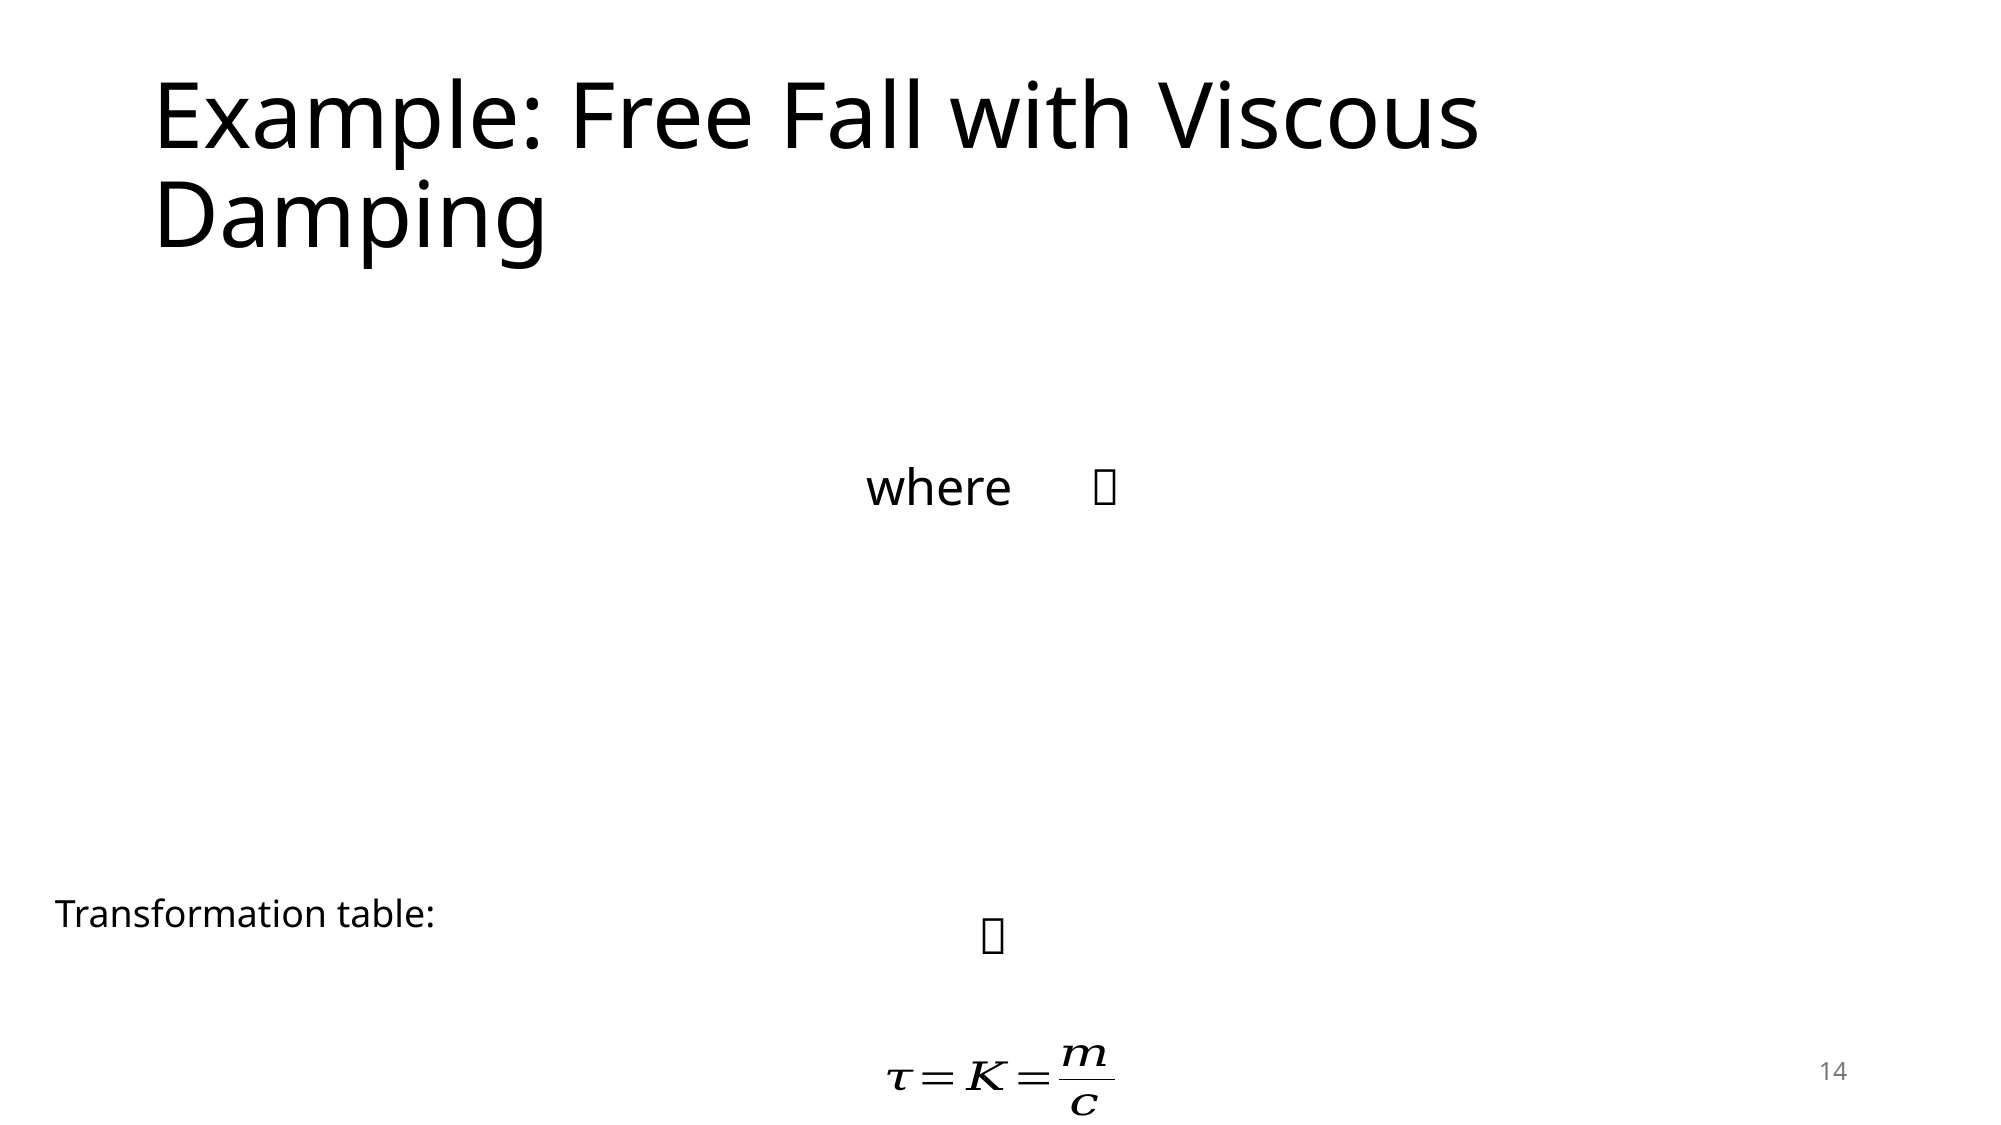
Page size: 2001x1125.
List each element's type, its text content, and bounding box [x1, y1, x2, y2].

slide_number 14 [1412, 1042, 1863, 1103]
title Example: Free Fall with Viscous Damping [137, 59, 1863, 278]
